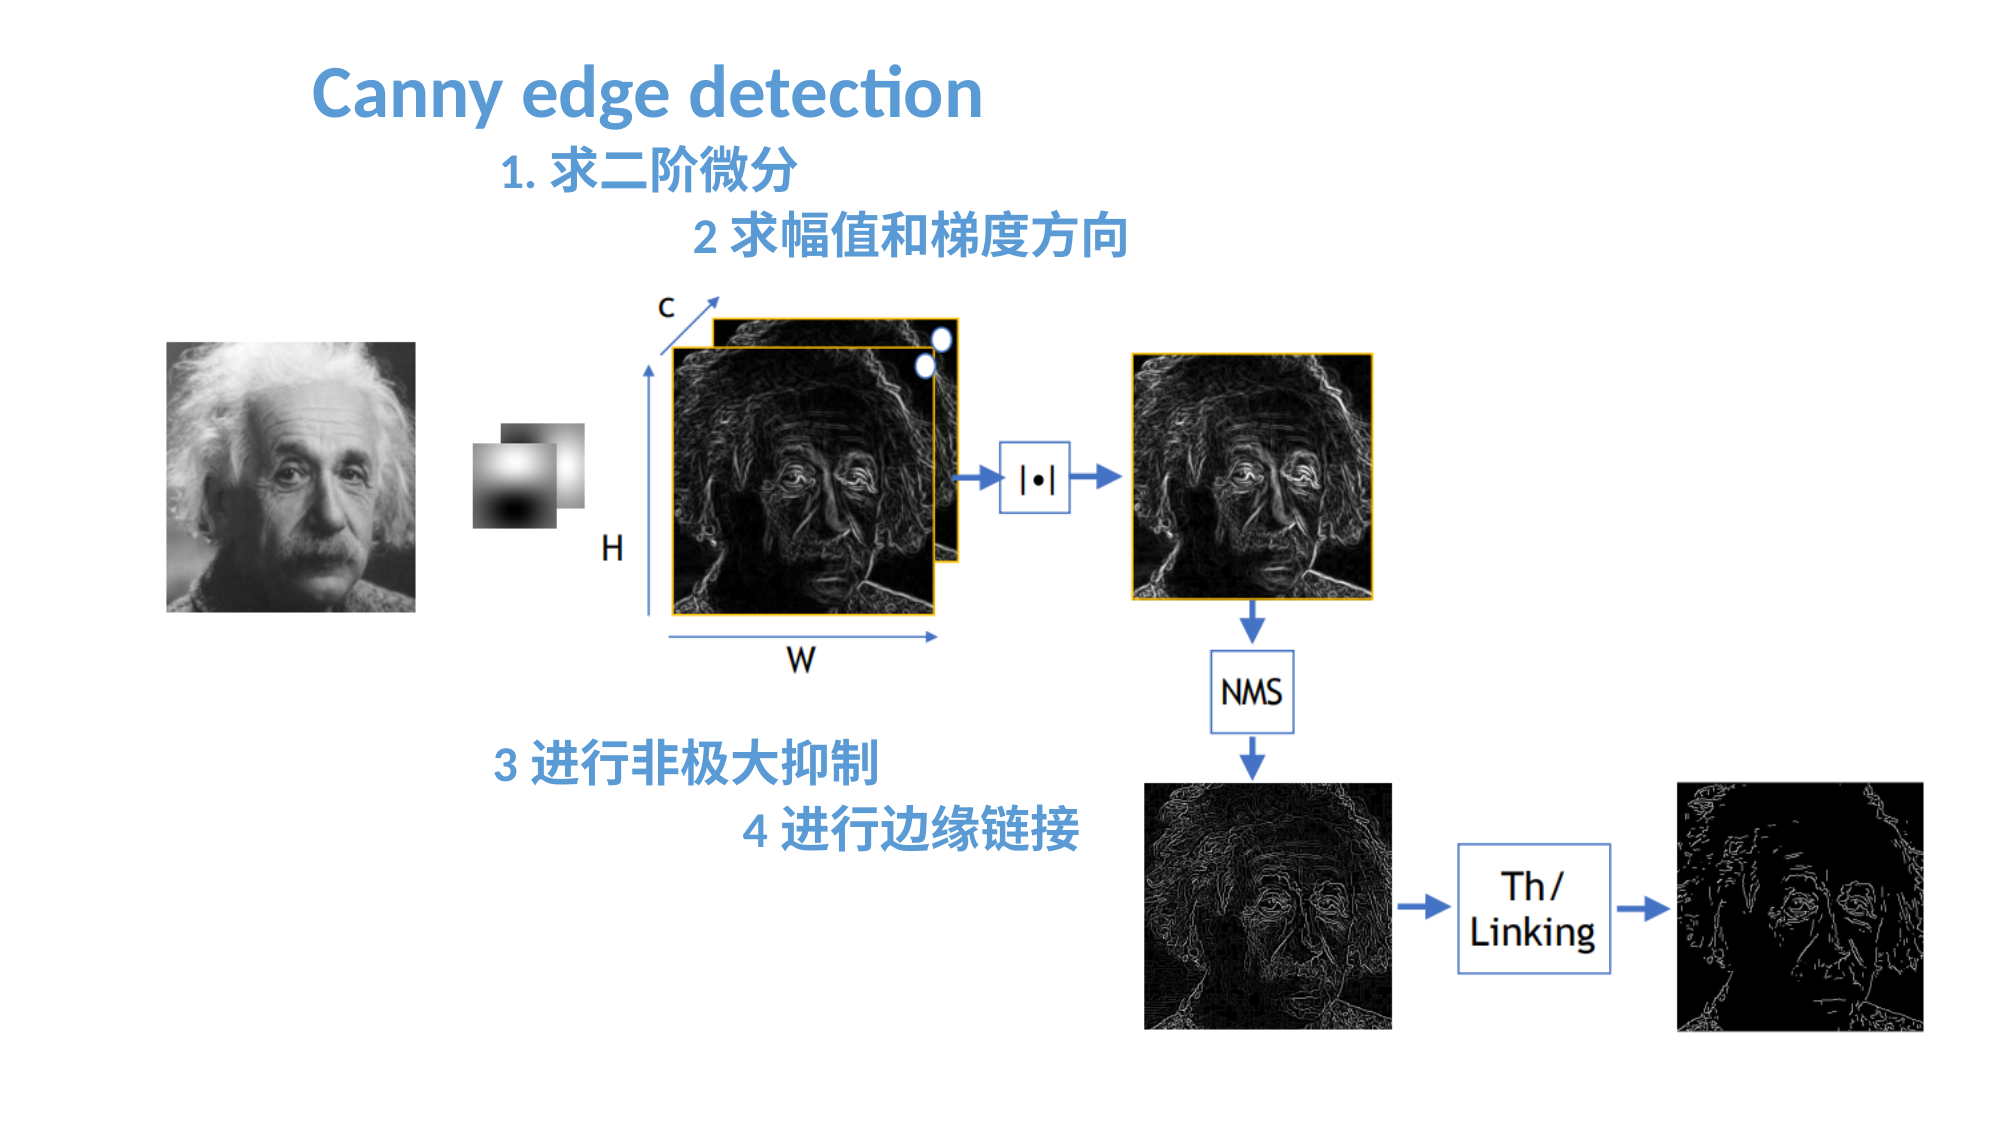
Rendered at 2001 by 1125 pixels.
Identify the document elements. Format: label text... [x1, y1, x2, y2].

text_box Canny edge detection 1.求二阶微分 2求幅值和梯度方向 3进行非极大抑制 4进行边缘链接 [0, 25, 1298, 550]
picture [84, 201, 1957, 1063]
